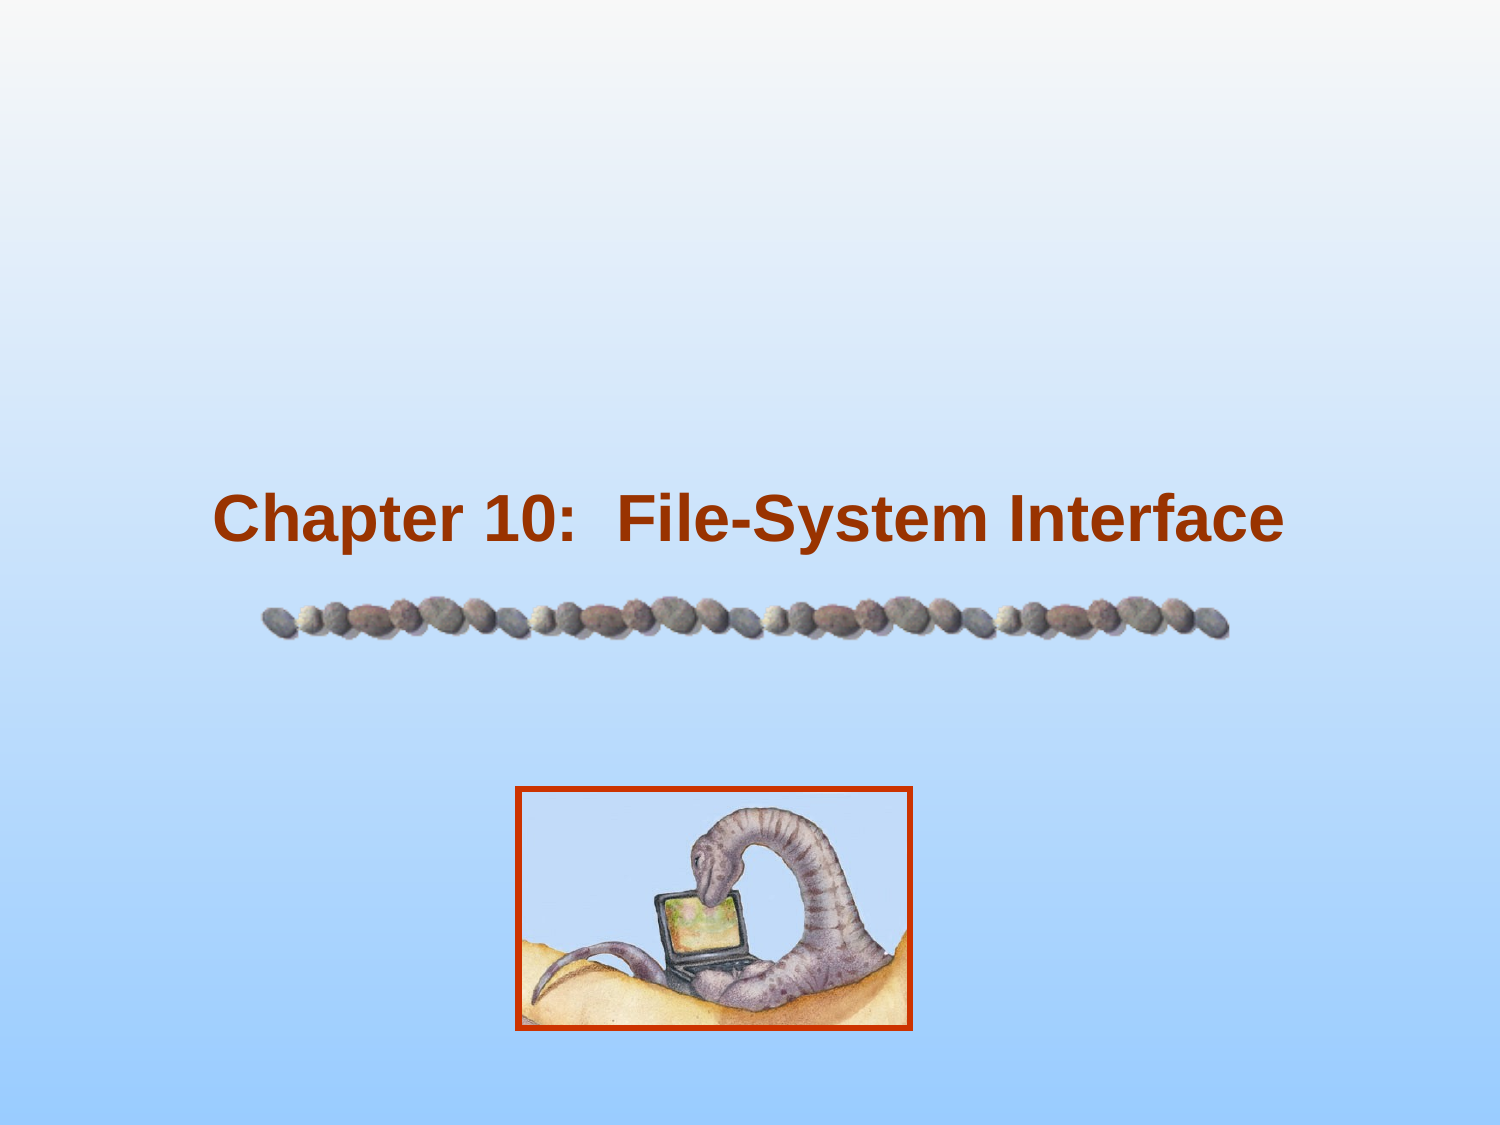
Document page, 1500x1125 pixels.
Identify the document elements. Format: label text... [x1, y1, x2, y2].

picture [522, 792, 907, 1025]
picture [252, 591, 1243, 648]
title Chapter 10: File-System Interface [112, 375, 1388, 563]
